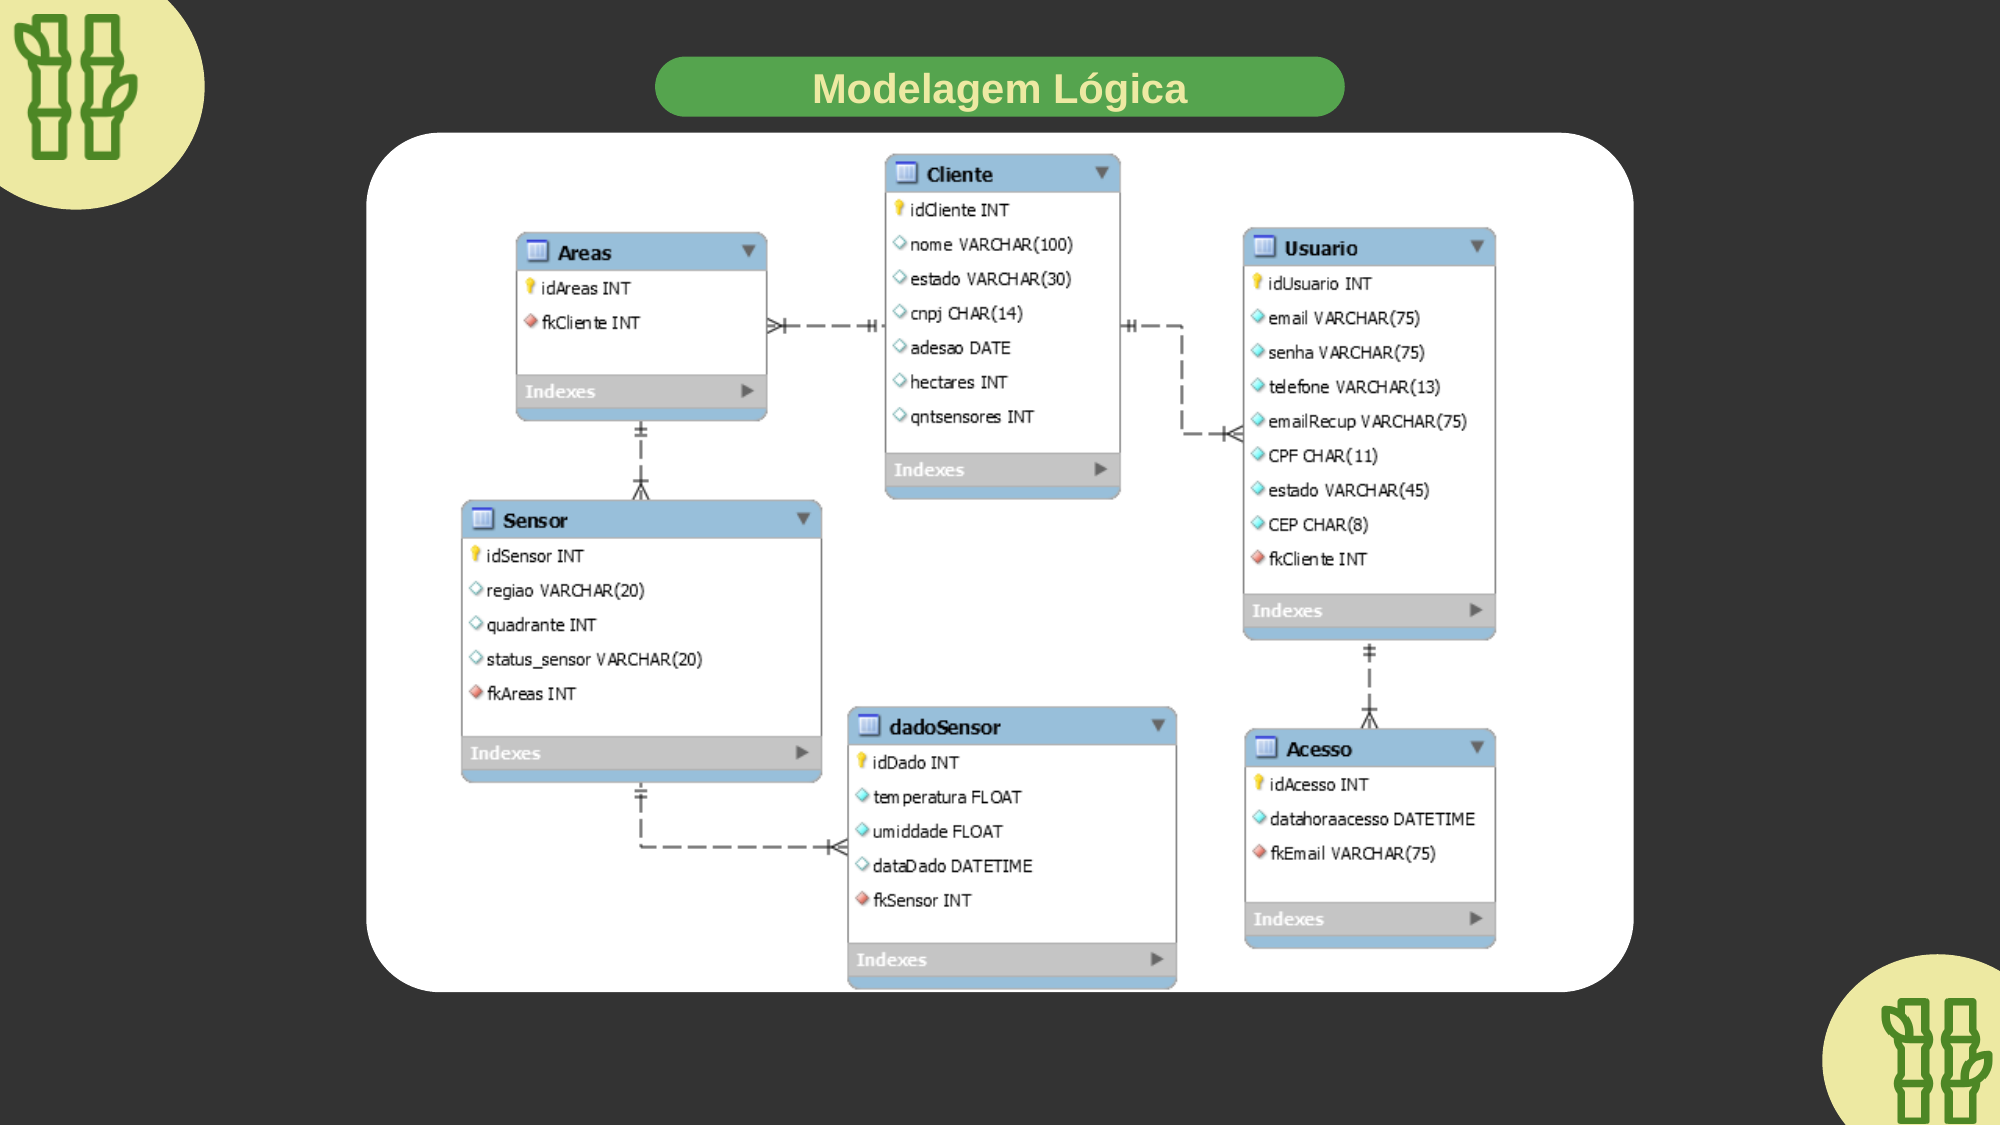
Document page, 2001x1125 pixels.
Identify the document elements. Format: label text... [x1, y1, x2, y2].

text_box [0, 0, 204, 209]
text_box Modelagem Lógica [655, 56, 1345, 117]
picture [366, 132, 1634, 993]
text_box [1823, 955, 2000, 1125]
